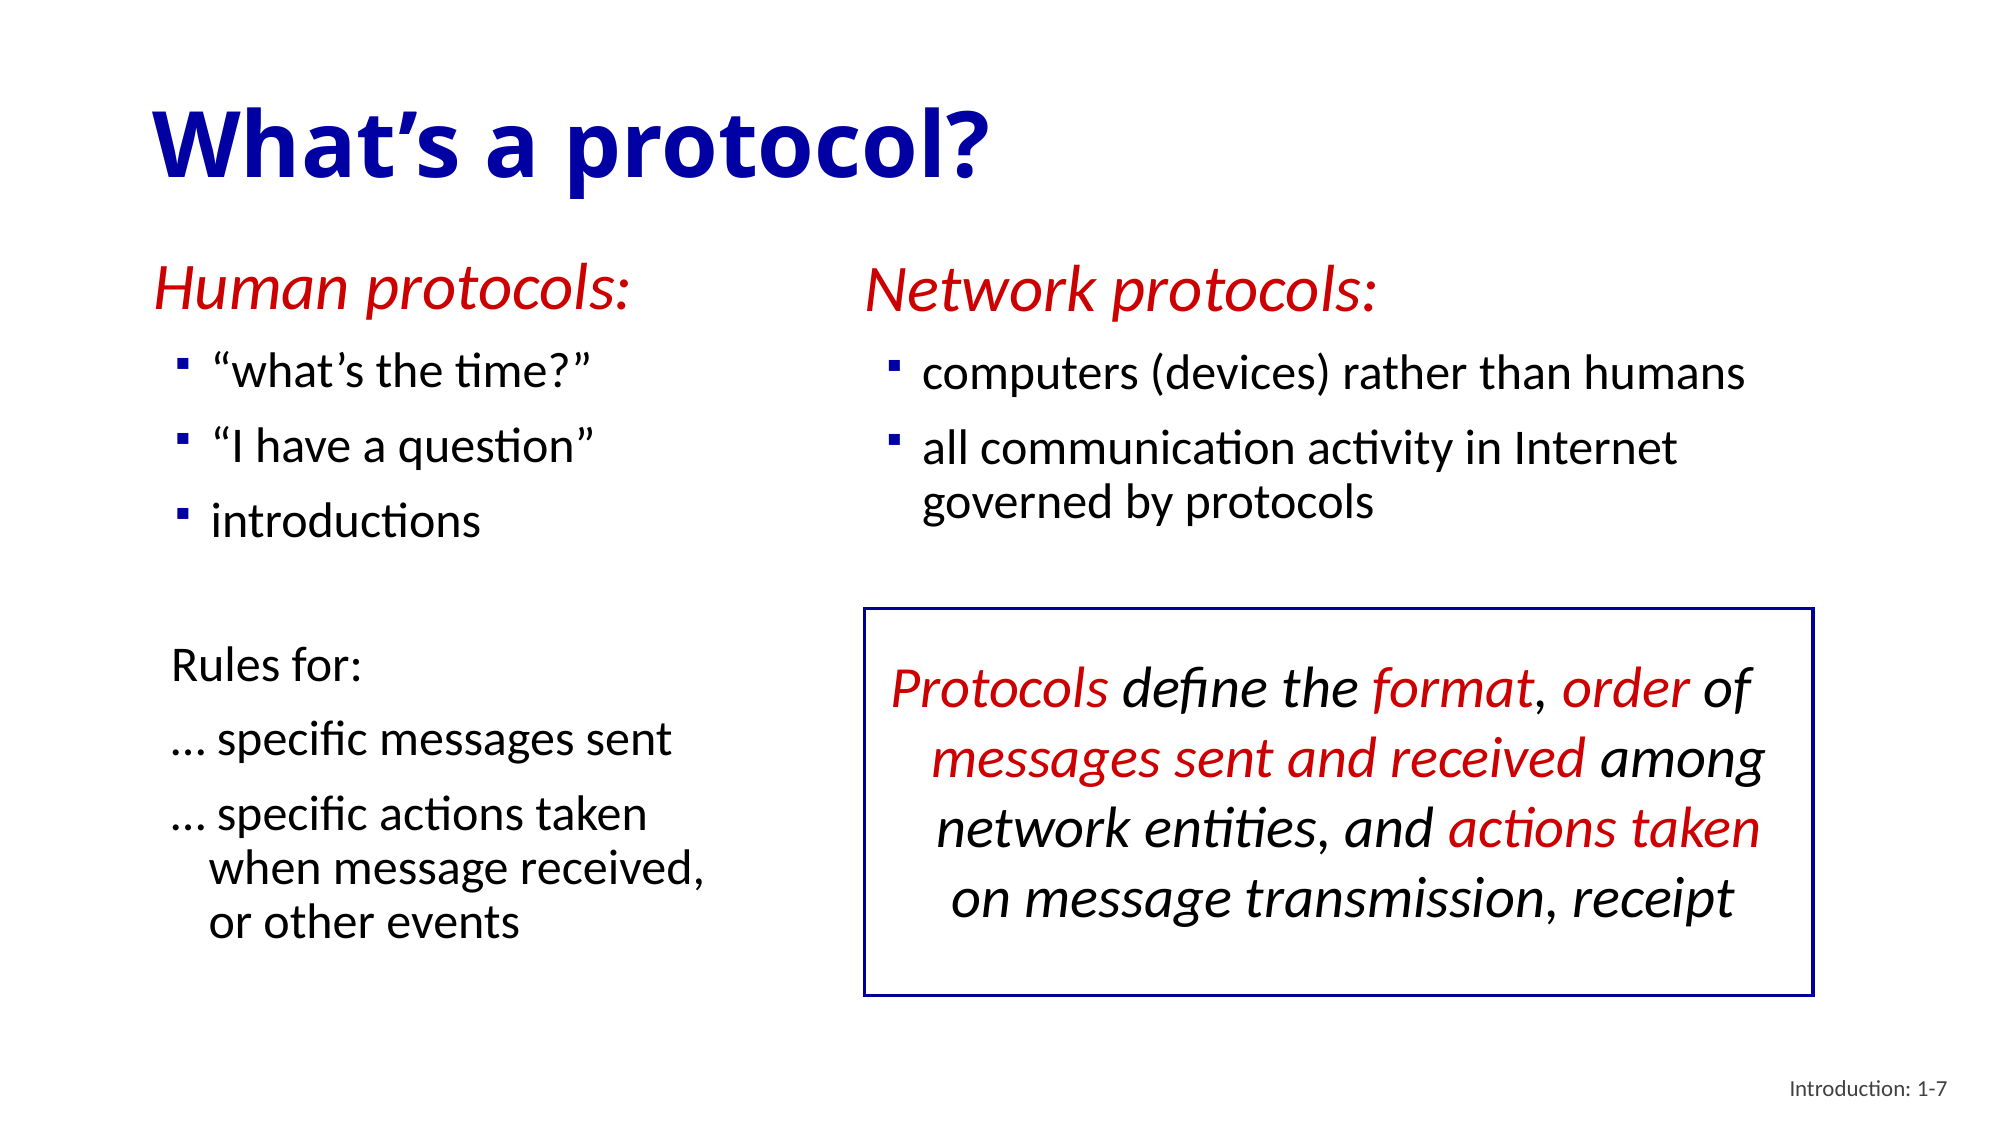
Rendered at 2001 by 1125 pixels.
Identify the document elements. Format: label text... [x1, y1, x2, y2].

text_box Human protocols: “what’s the time?” “I have a question” introductions [138, 244, 726, 1007]
slide_number Introduction: 1-7 [1512, 1056, 1963, 1117]
text_box Network protocols: computers (devices) rather than humans all communication activity in Internet governed by protocols [850, 246, 1799, 671]
title What’s a protocol? [137, 74, 1863, 221]
text_box Rules for: … specific messages sent … specific actions taken when message received, or other events [156, 630, 744, 970]
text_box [851, 608, 1814, 1030]
